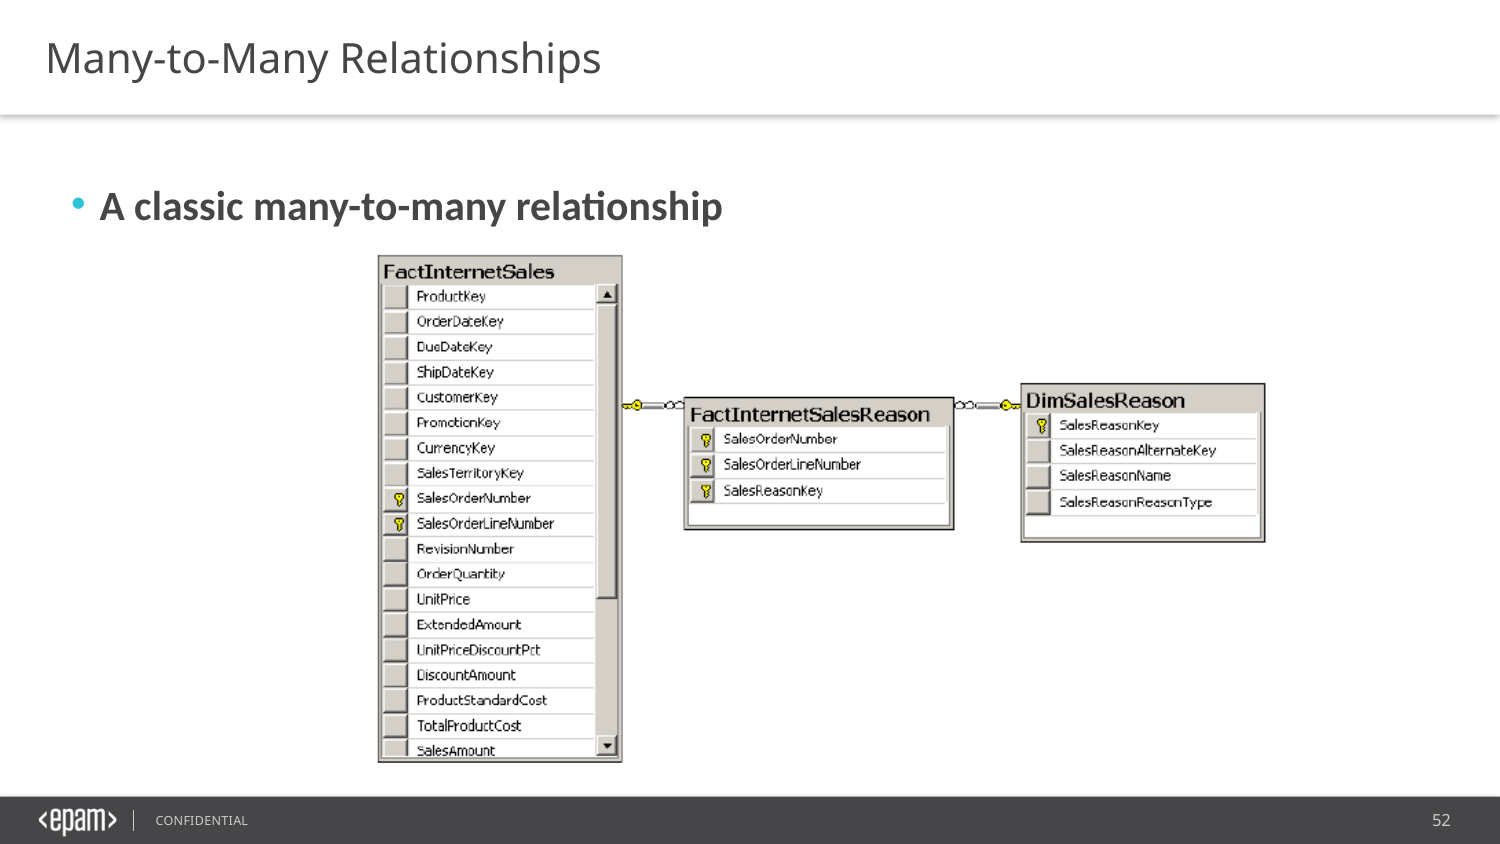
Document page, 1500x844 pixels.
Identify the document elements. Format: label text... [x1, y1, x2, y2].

text_box A classic many-to-many relationship [56, 166, 1423, 706]
picture [345, 246, 1289, 774]
picture [38, 808, 117, 837]
list Many-to-Many Relationships [0, 0, 1500, 115]
